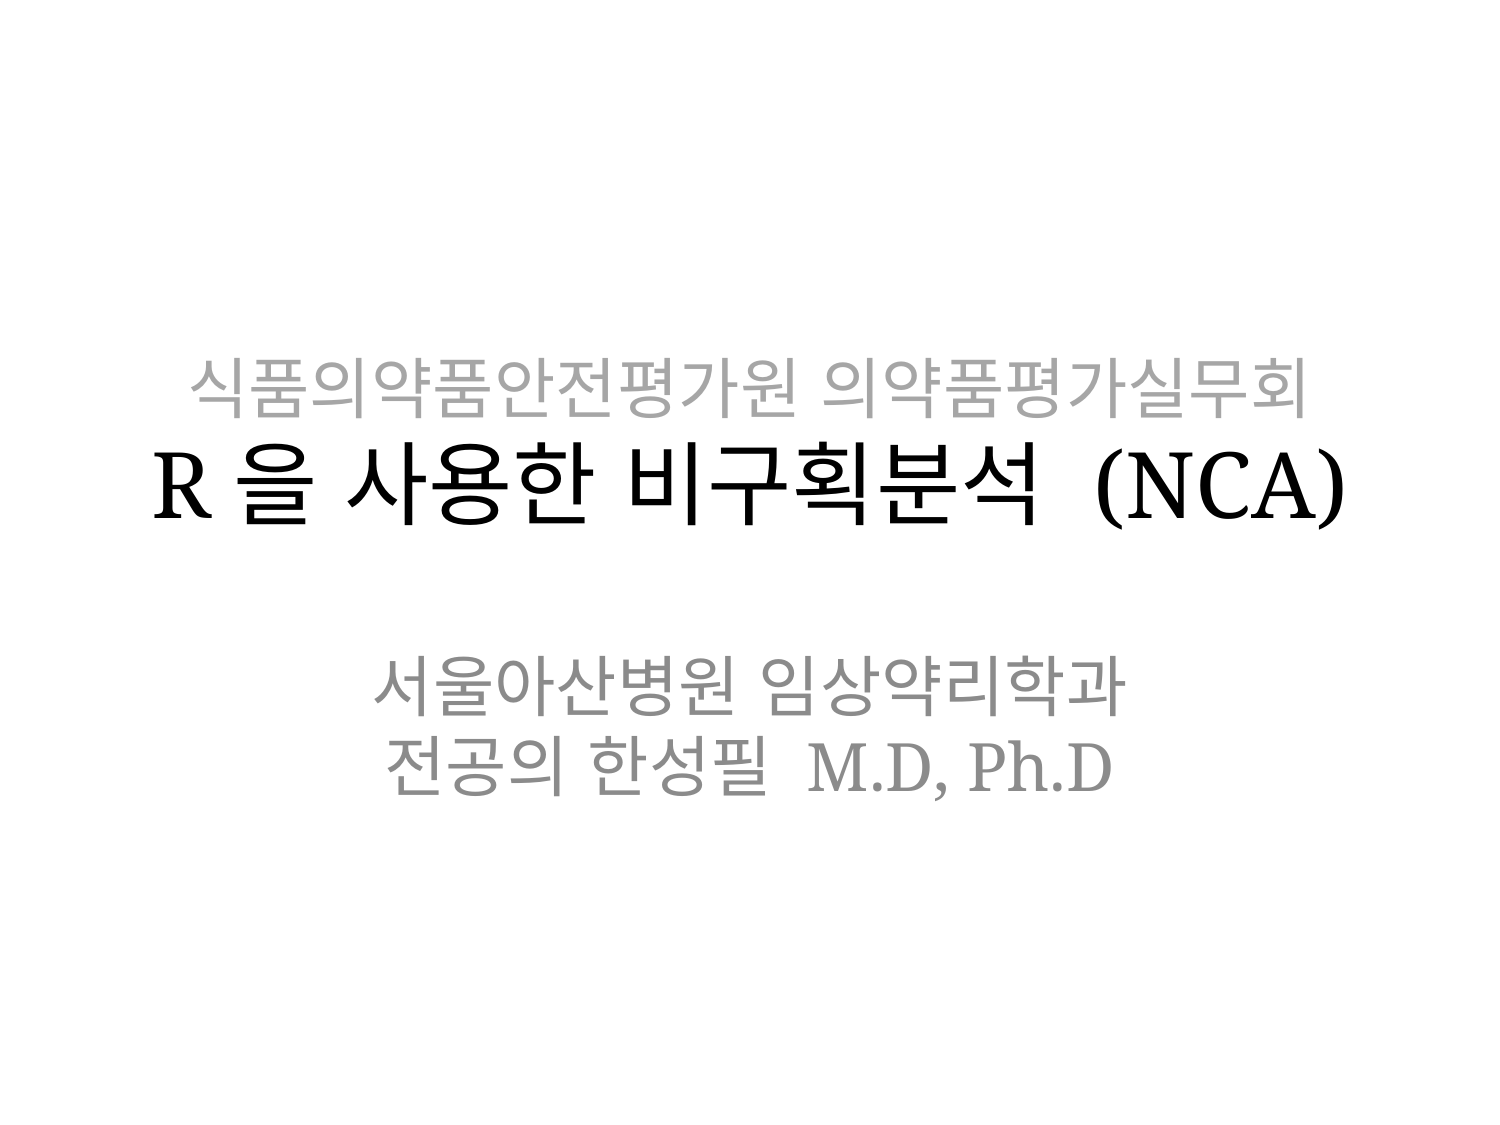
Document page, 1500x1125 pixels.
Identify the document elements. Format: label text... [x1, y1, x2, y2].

subtitle 서울아산병원 임상약리학과 전공의 한성필 M.D, Ph.D [225, 637, 1275, 925]
title 식품의약품안전평가원 의약품평가실무회 R을 사용한 비구획분석 (NCA) [112, 321, 1388, 563]
